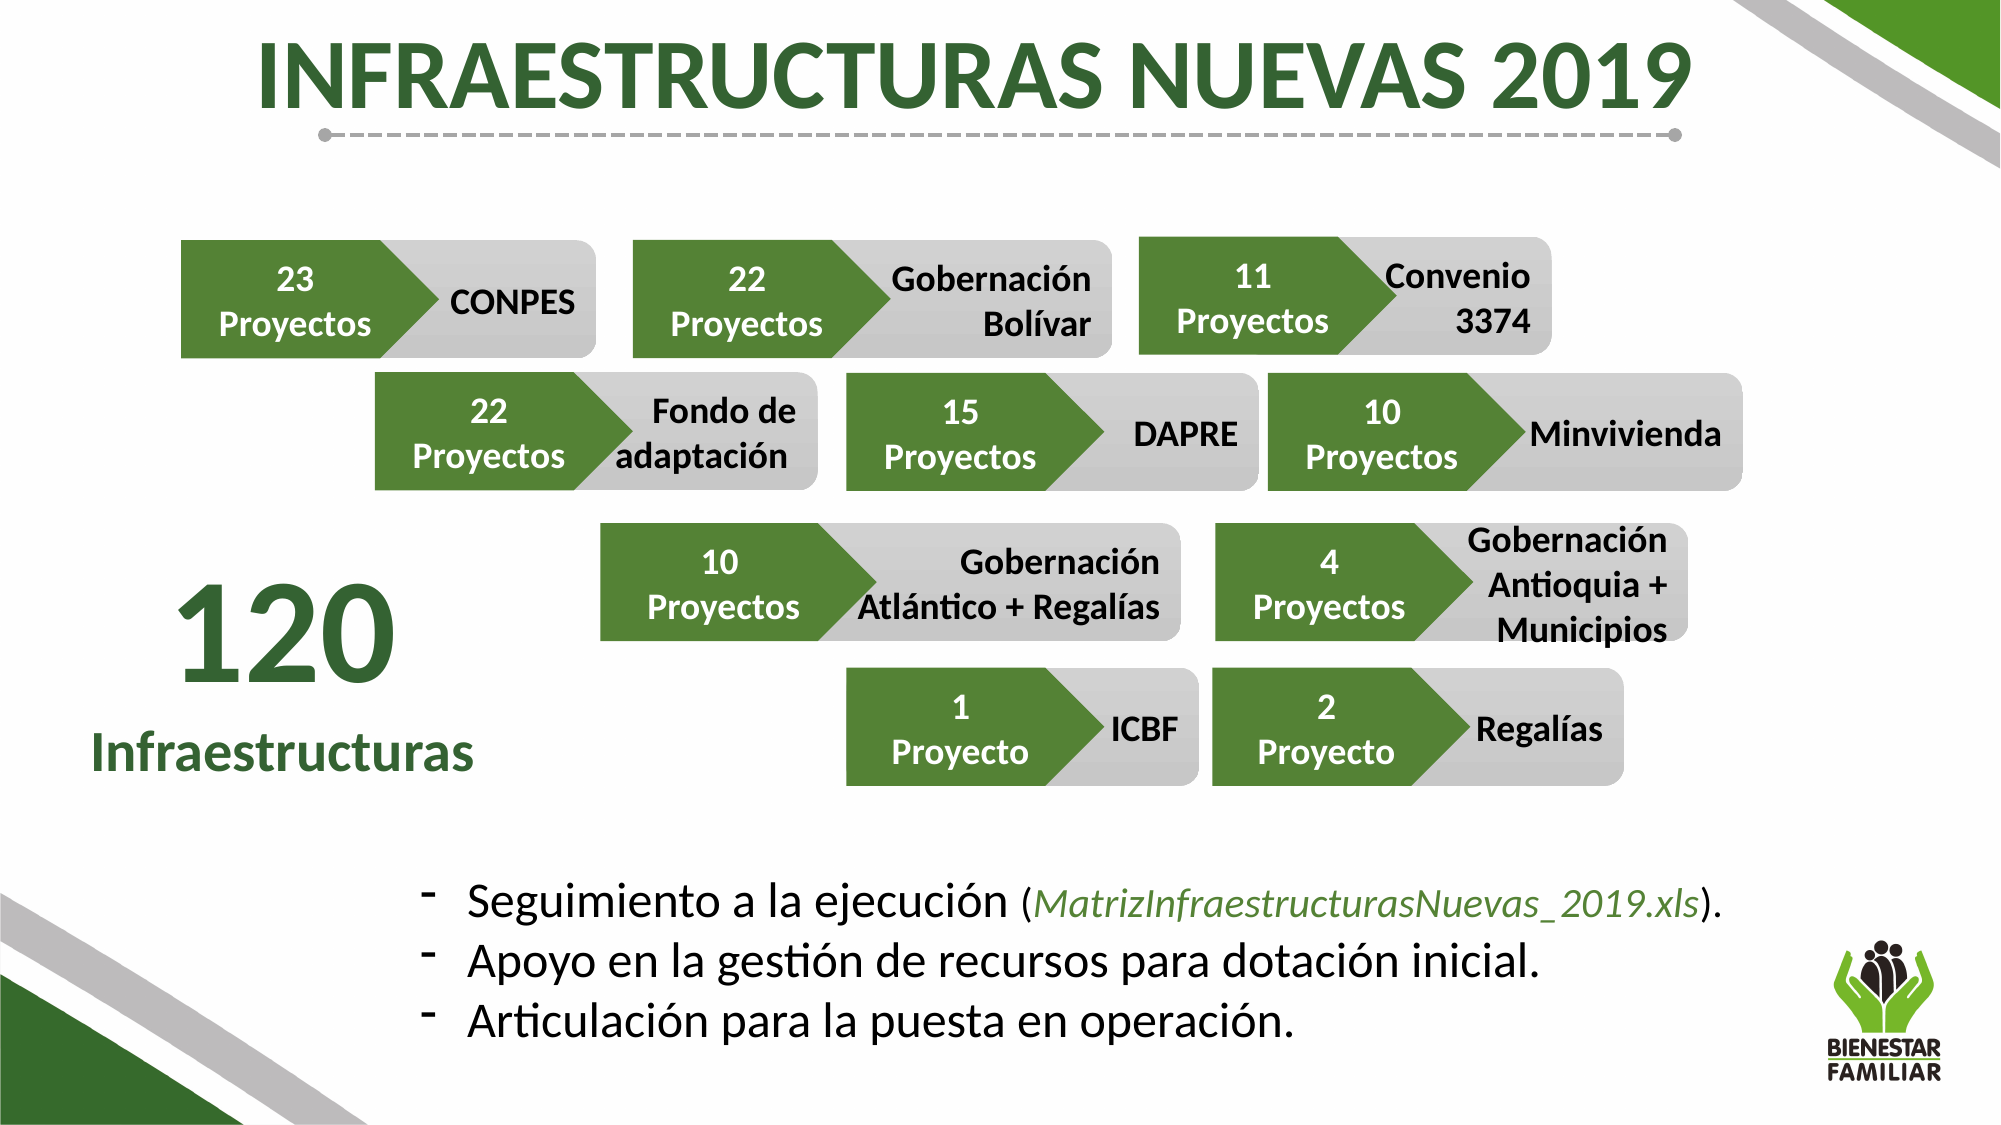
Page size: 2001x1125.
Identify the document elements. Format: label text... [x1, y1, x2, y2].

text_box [181, 236, 1743, 786]
text_box 120 Infraestructuras [53, 525, 512, 791]
text_box Seguimiento a la ejecución (MatrizInfraestructurasNuevas_2019.xls). Apoyo en la gestión de recursos para dotación inicial. Articulación para la puesta en operación. [405, 860, 1915, 1056]
text_box INFRAESTRUCTURAS NUEVAS 2019 [240, 1, 1710, 136]
picture [0, 0, 2001, 1125]
